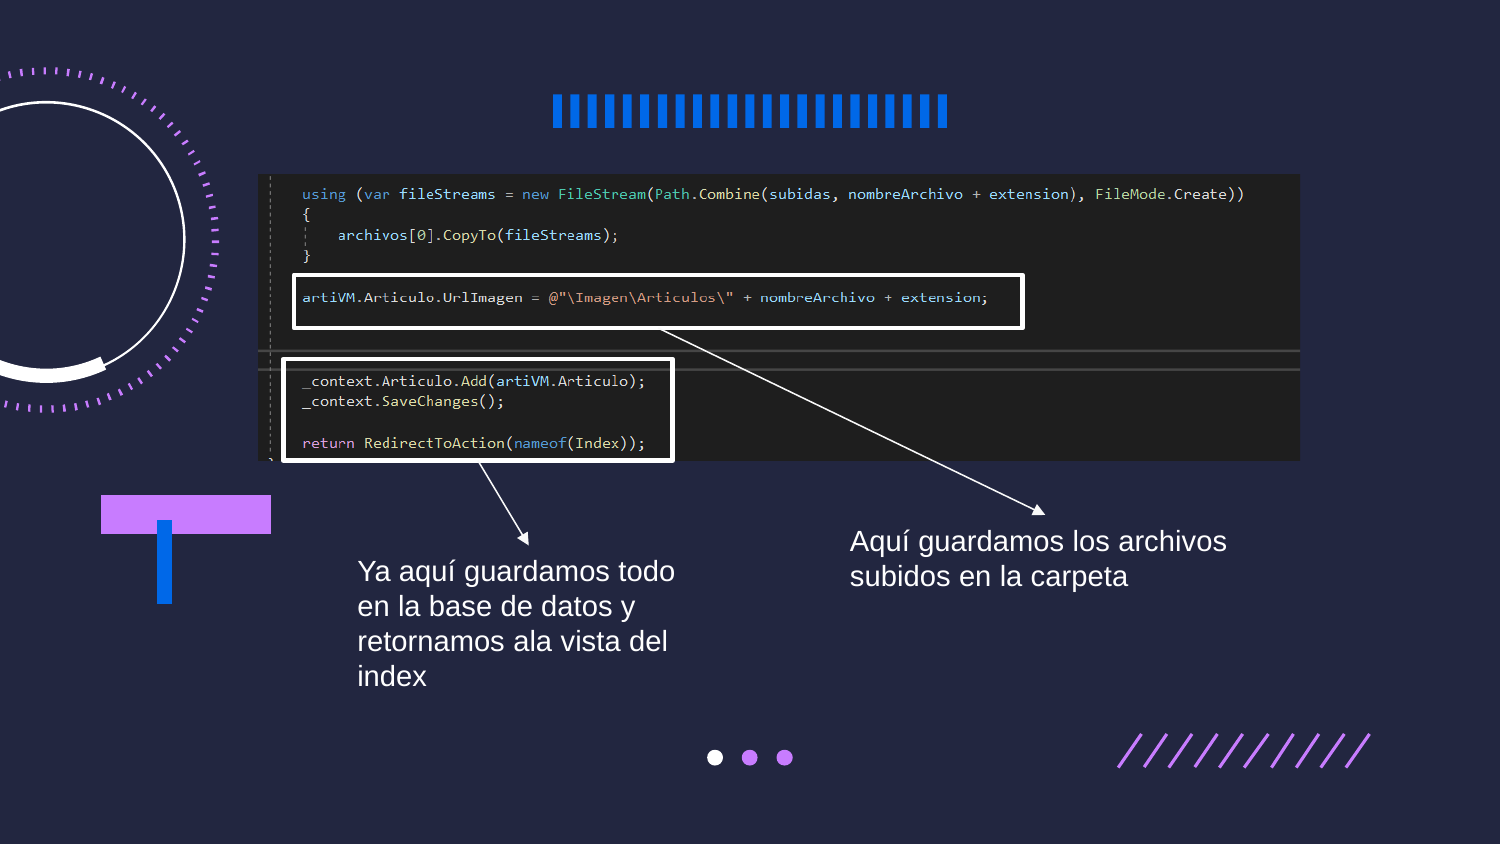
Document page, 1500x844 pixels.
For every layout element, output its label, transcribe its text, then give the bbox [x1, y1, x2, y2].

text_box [706, 749, 794, 766]
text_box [657, 327, 1046, 516]
picture [257, 173, 1301, 461]
text_box Ya aquí guardamos todo en la base de datos y retornamos ala vista del index [342, 545, 716, 700]
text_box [477, 460, 530, 546]
text_box Aquí guardamos los archivos subidos en la carpeta [835, 514, 1320, 600]
